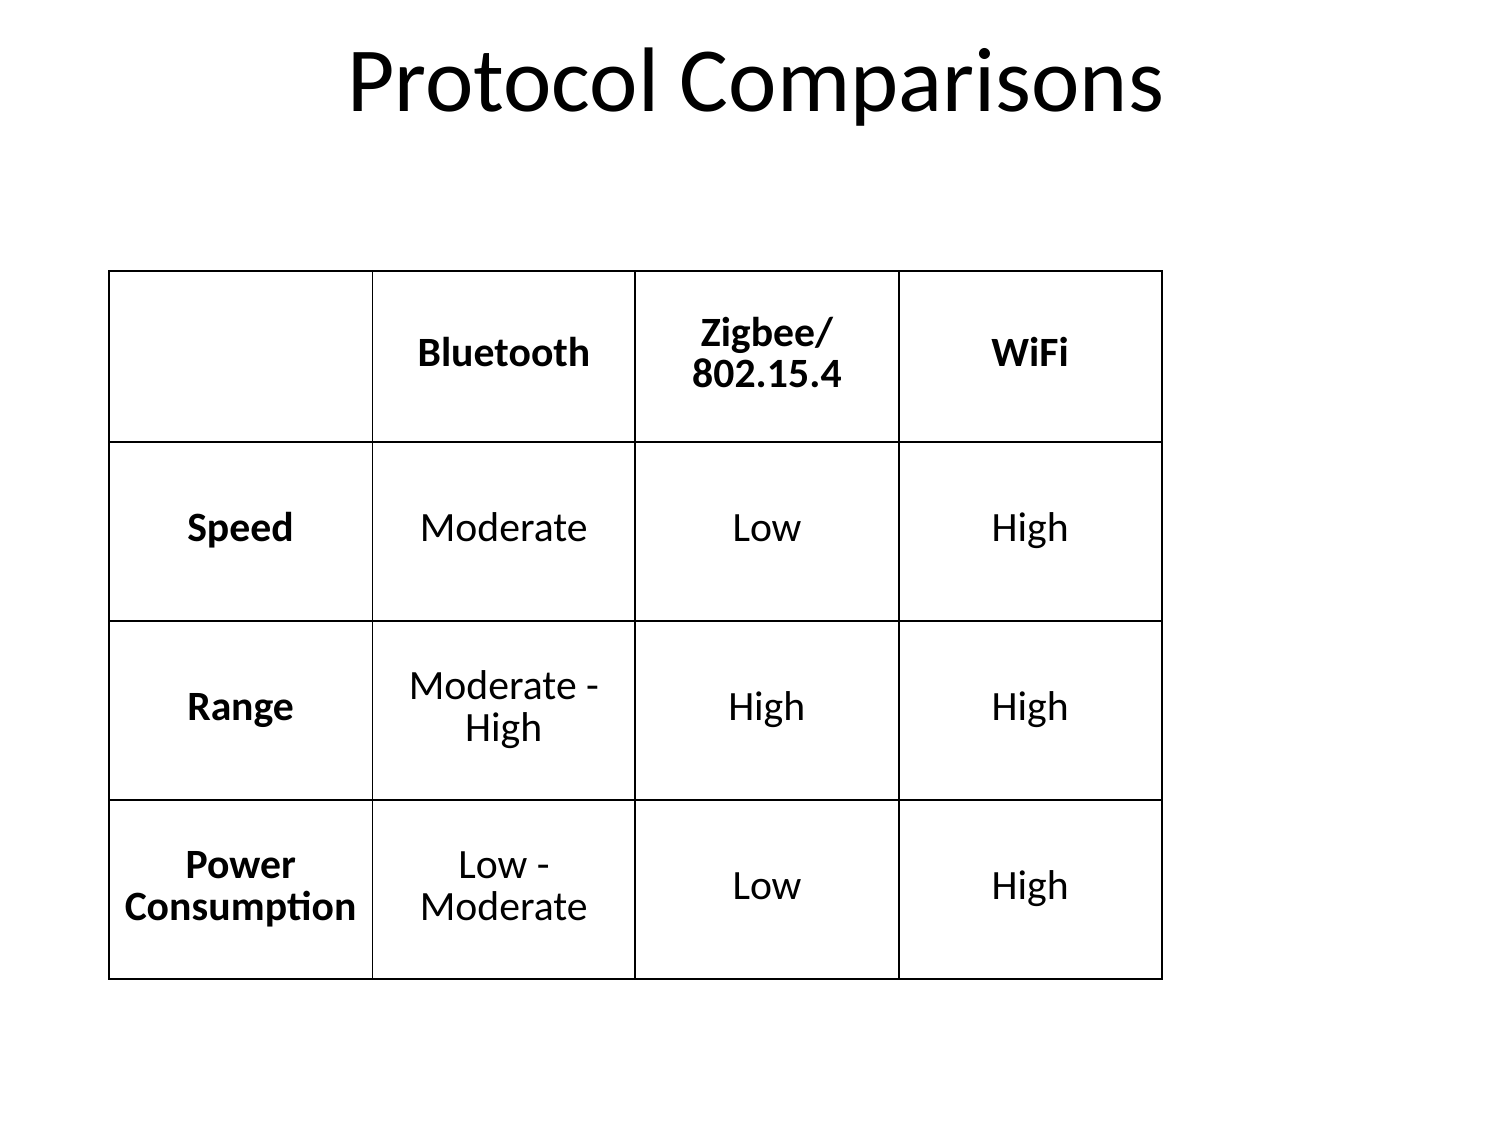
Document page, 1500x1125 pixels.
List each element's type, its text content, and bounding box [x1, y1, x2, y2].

table_cell High [900, 801, 1161, 978]
table_cell Power Consumption [110, 801, 372, 978]
table_cell Moderate - High [373, 622, 634, 799]
table_header WiFi [900, 272, 1161, 441]
table_header Bluetooth [373, 272, 634, 441]
table_cell Range [110, 622, 372, 799]
table_cell Low - Moderate [373, 801, 634, 978]
table_header Zigbee/802.15.4 [636, 272, 898, 441]
text_box Protocol Comparisons [27, 12, 1485, 163]
table_cell Low [636, 801, 898, 978]
table_header [110, 272, 372, 441]
table_cell Speed [110, 443, 372, 620]
table_cell High [636, 622, 898, 799]
table_cell Low [636, 443, 898, 620]
table_cell Moderate [373, 443, 634, 620]
table_cell High [900, 622, 1161, 799]
table_cell High [900, 443, 1161, 620]
